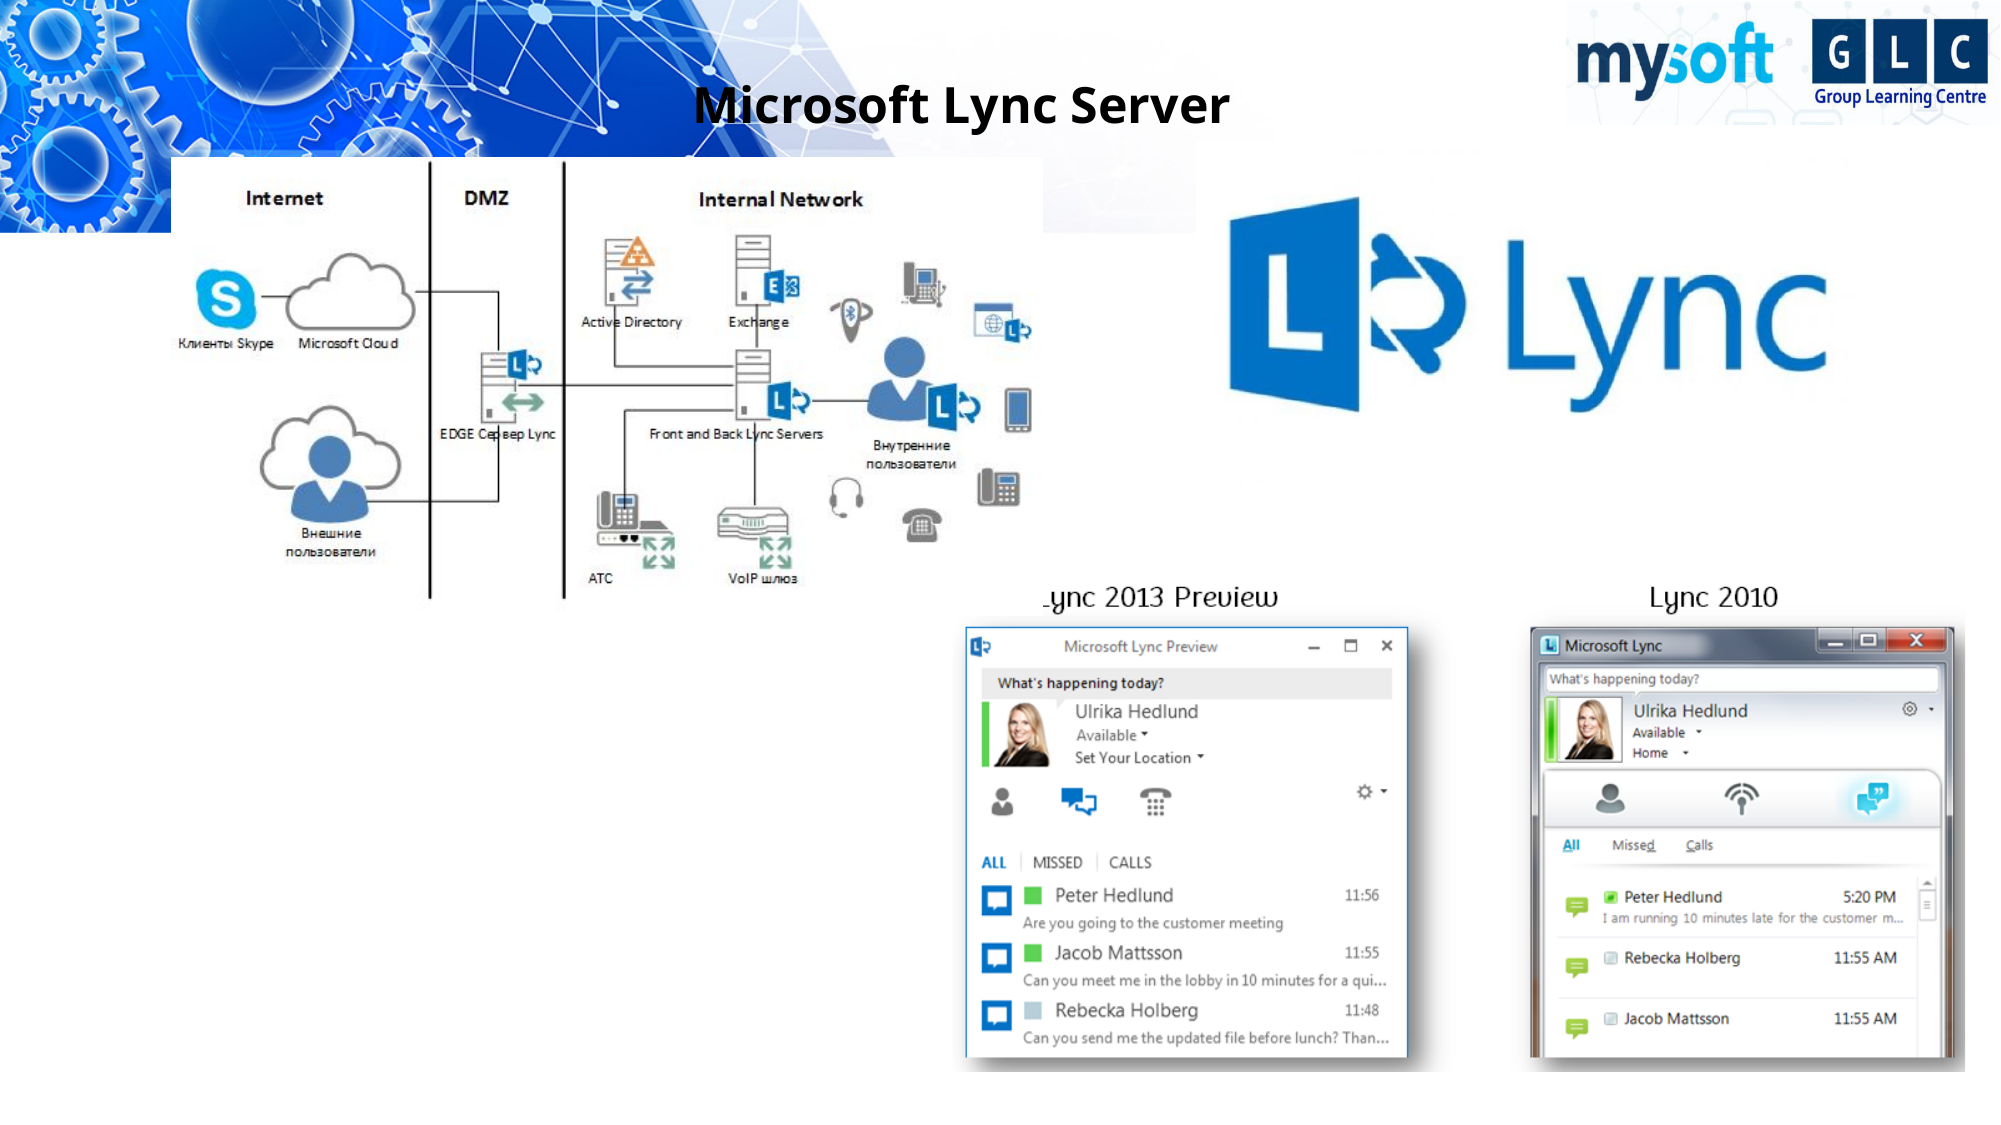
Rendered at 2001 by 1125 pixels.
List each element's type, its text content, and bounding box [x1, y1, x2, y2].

picture [0, 0, 2001, 1125]
text_box Microsoft Lync Server [677, 66, 1247, 141]
